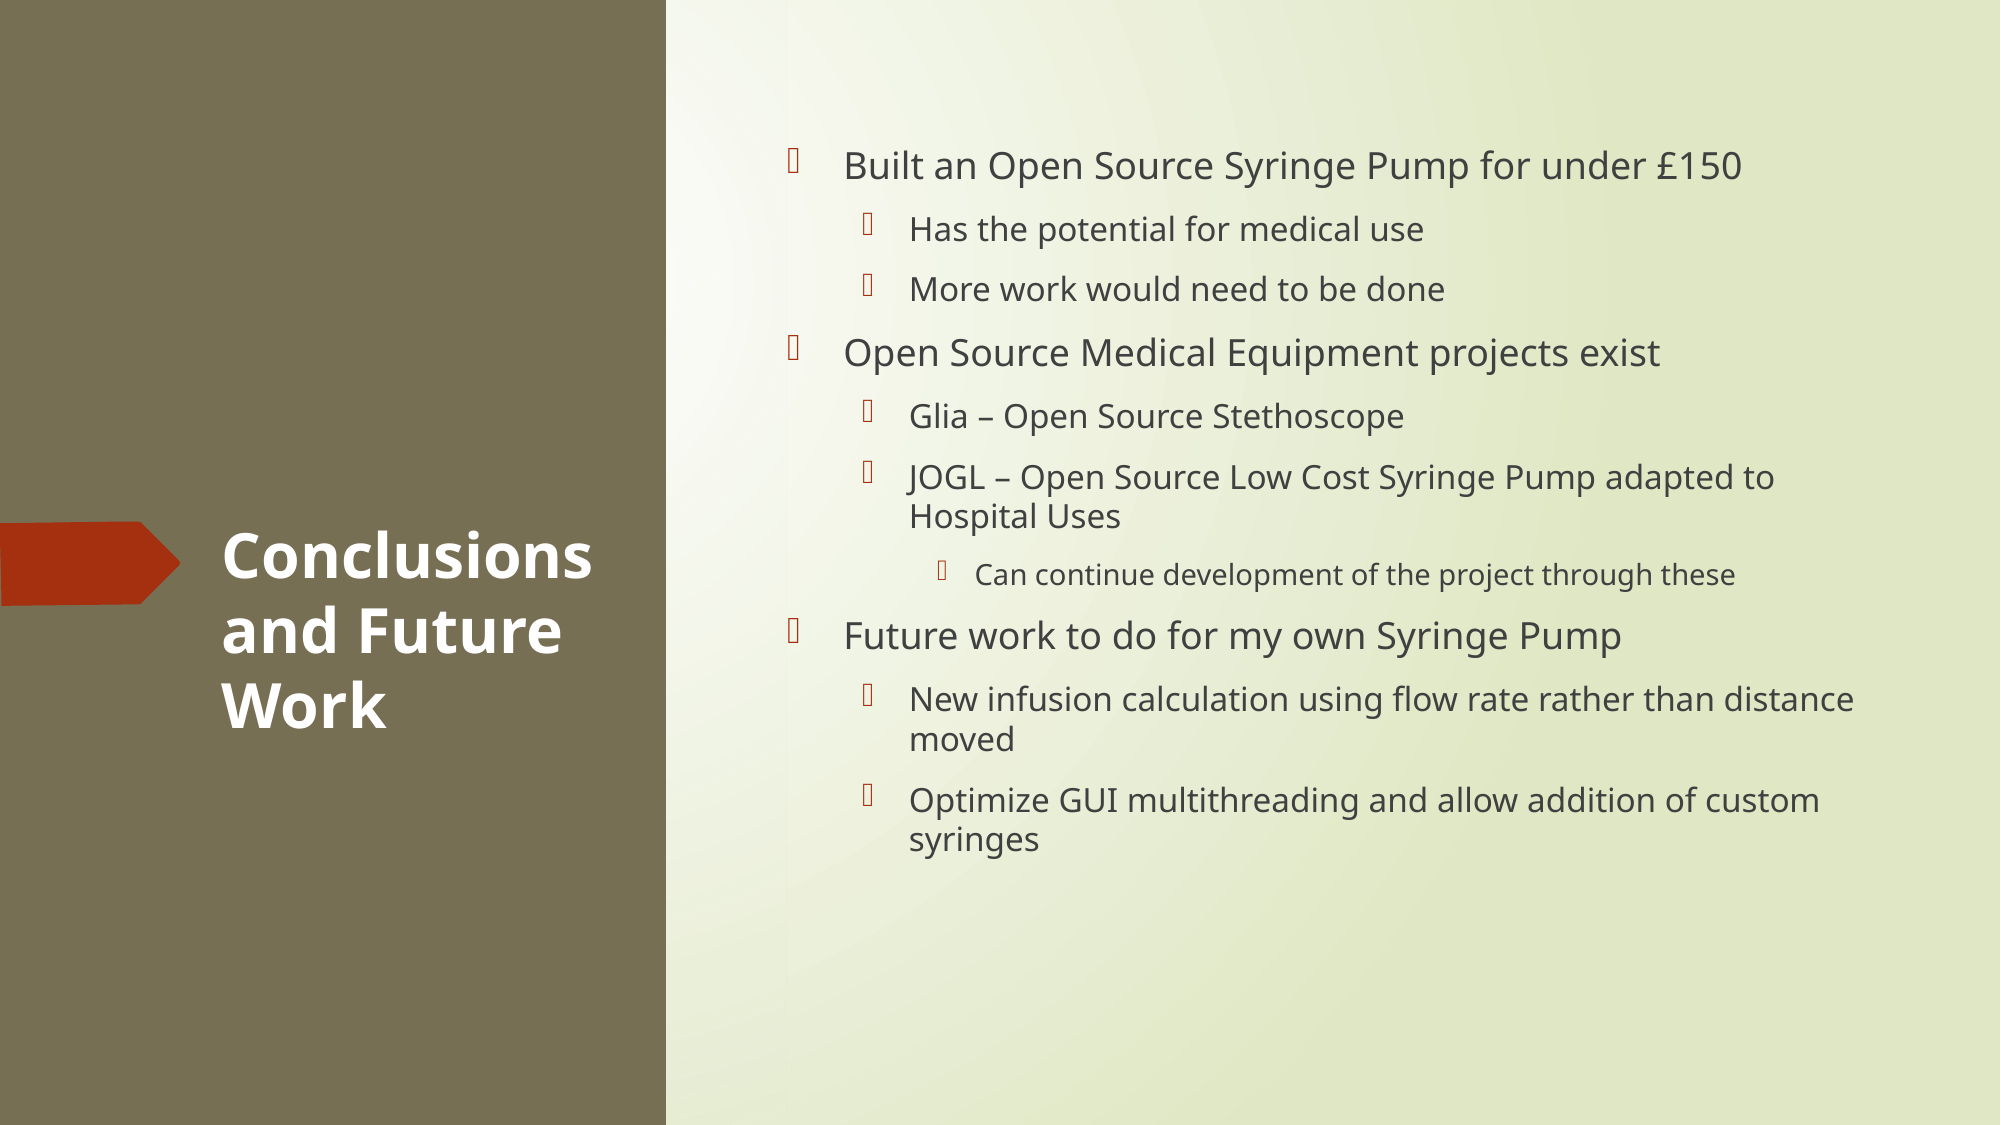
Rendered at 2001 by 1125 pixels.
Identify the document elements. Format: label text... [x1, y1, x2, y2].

list Built an Open Source Syringe Pump for under £150 Has the potential for medical use More work would need to be done Open Source Medical Equipment projects exist Glia – Open Source Stethoscope JOGL – Open Source Low Cost Syringe Pump adapted to Hospital Uses Can continue development of the project through these Future work to do for my own Syringe Pump New infusion calculation using flow rate rather than distance moved Optimize GUI multithreading and allow addition of custom syringes [772, 96, 1888, 970]
title Conclusions and Future Work [206, 508, 610, 1006]
text_box [785, 0, 2000, 1125]
text_box [0, 521, 181, 606]
text_box [0, 0, 667, 1125]
